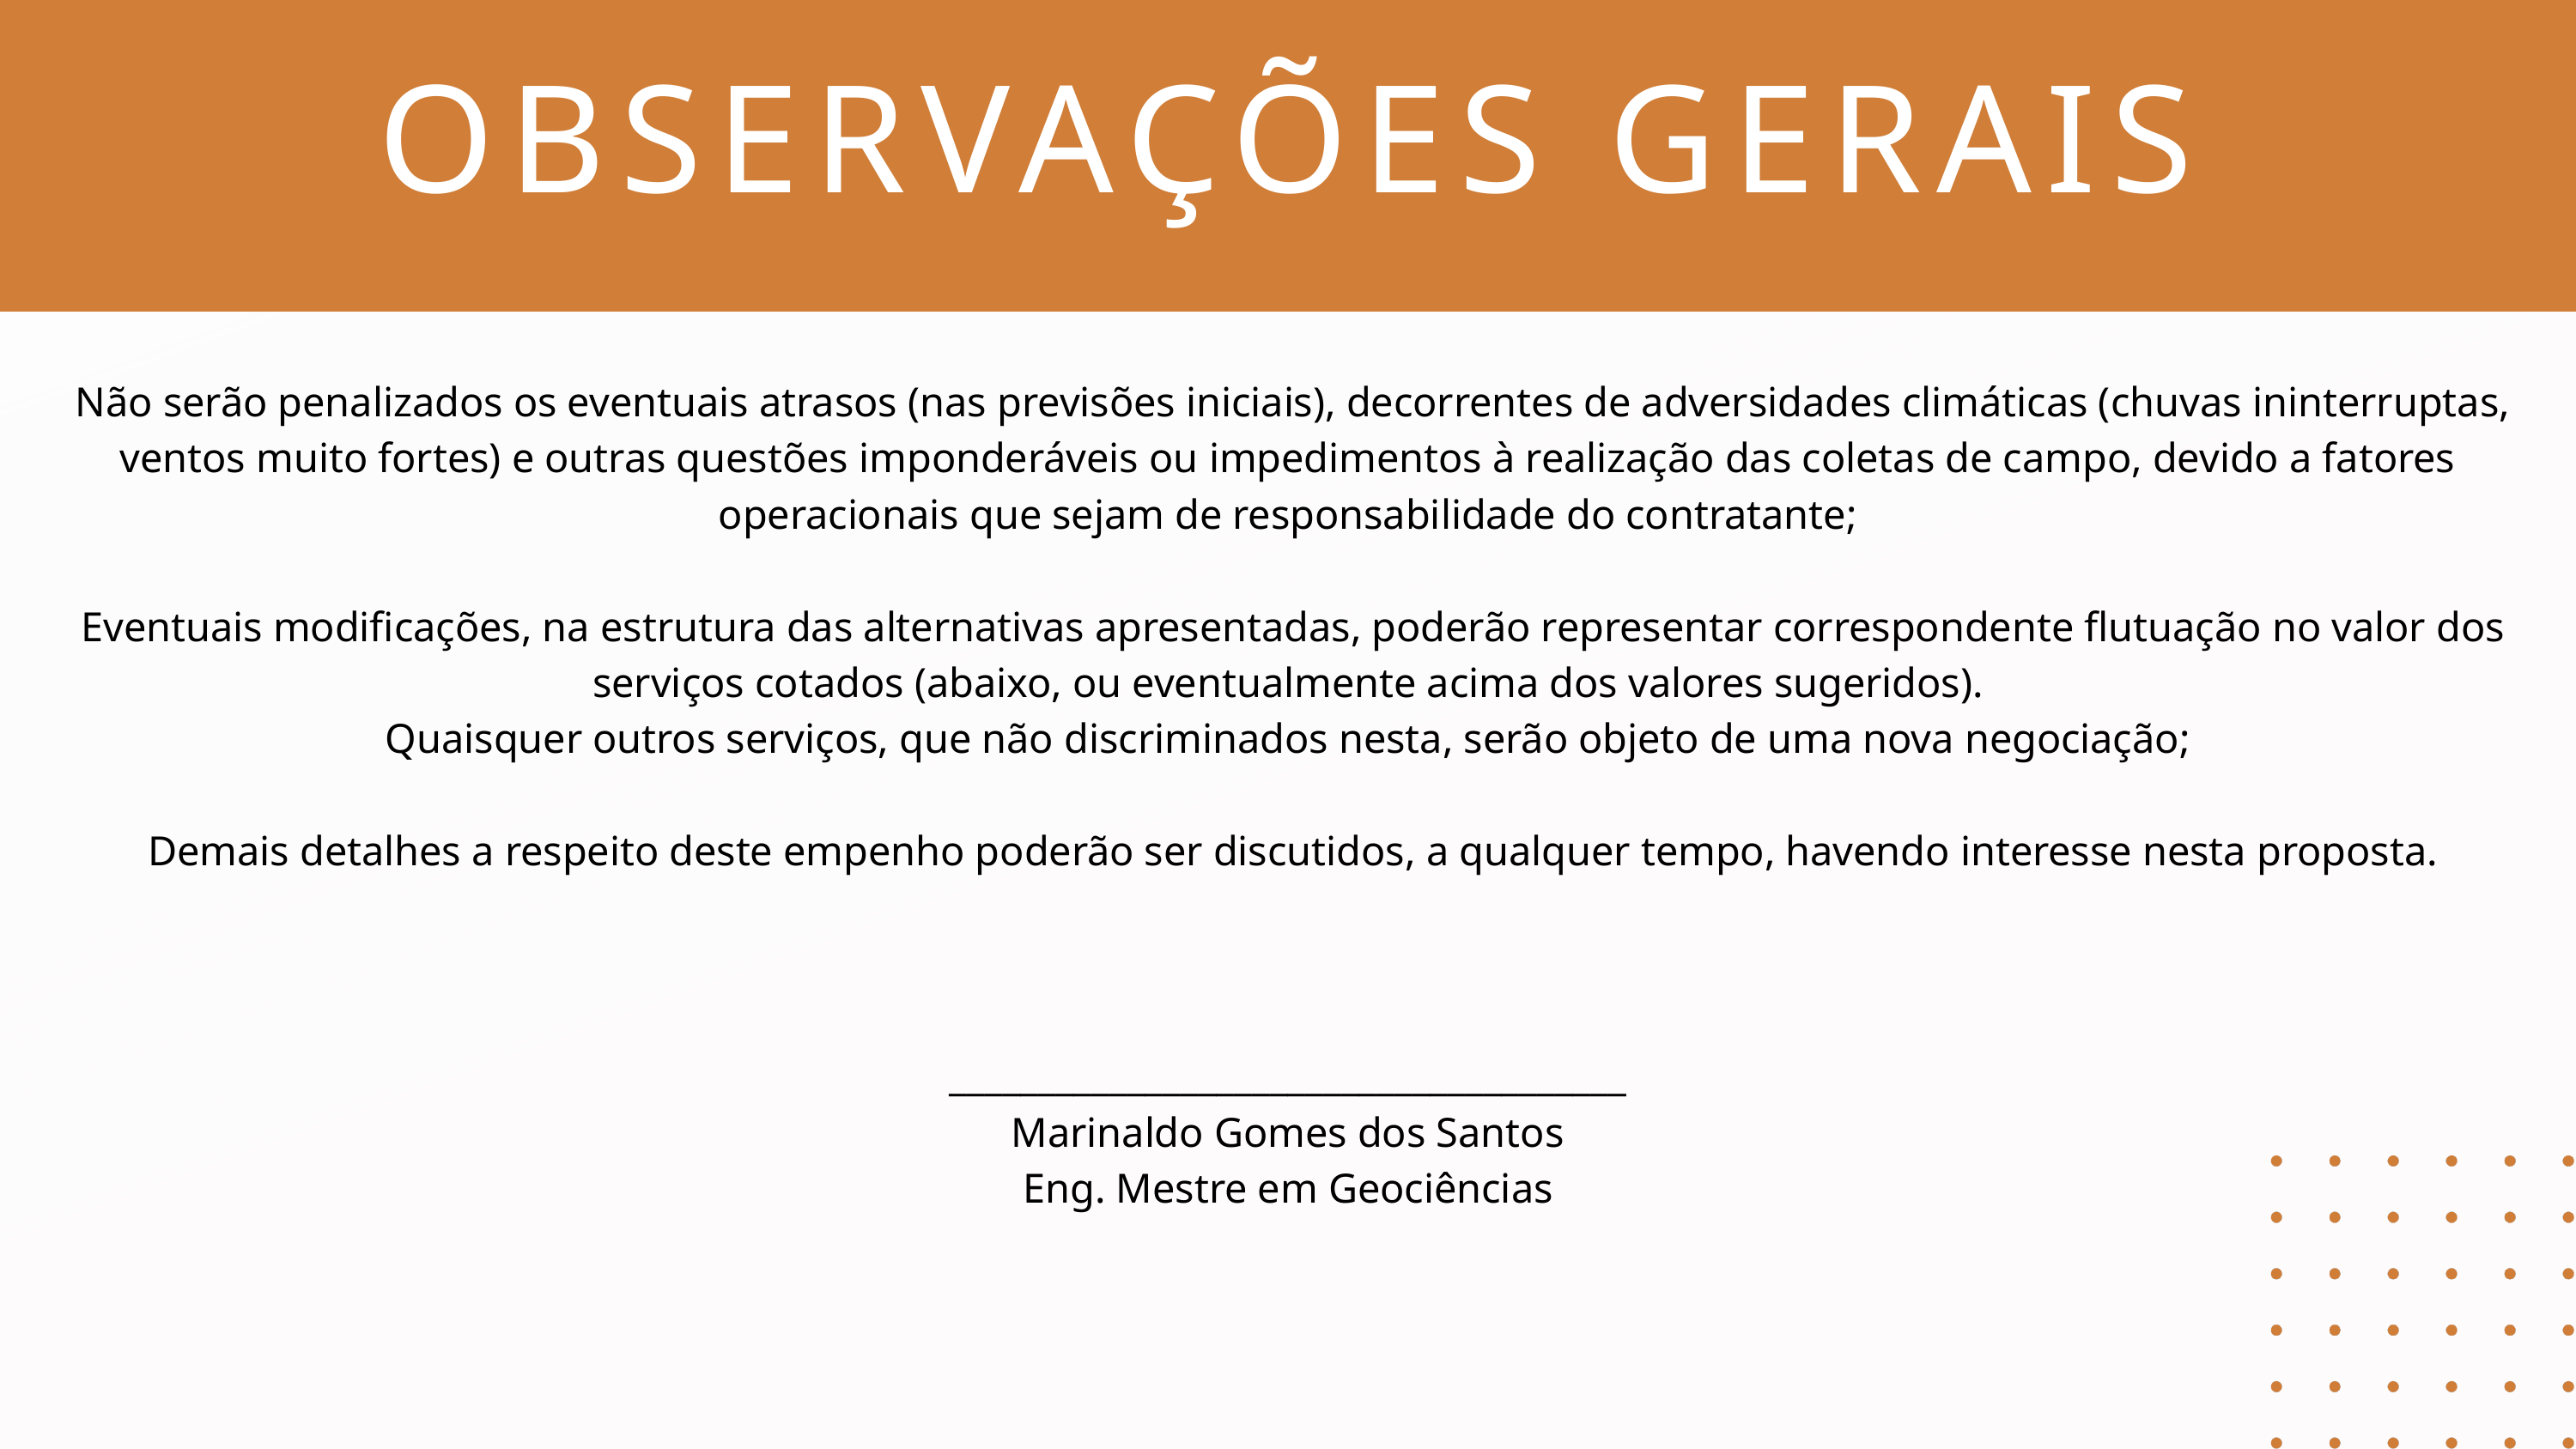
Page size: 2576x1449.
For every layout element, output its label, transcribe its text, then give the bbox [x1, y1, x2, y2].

text_box Não serão penalizados os eventuais atrasos (nas previsões iniciais), decorrentes de adversidades climáticas (chuvas ininterruptas, ventos muito fortes) e outras questões imponderáveis ou impedimentos à realização das coletas de campo, devido a fatores operacionais que sejam de responsabilidade do contratante; Eventuais modificações, na estrutura das alternativas apresentadas, poderão representar correspondente flutuação no valor dos serviços cotados (abaixo, ou eventualmente acima dos valores sugeridos). Quaisquer outros serviços, que não discriminados nesta, serão objeto de uma nova negociação; Demais detalhes a respeito deste empenho poderão ser discutidos, a qualquer tempo, havendo interesse nesta proposta. ______________________________________ Marinaldo Gomes dos Santos Eng. Mestre em Geociências [33, 368, 2543, 1260]
text_box [2270, 1155, 2576, 1449]
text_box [0, 0, 2576, 312]
text_box [0, 321, 2576, 1449]
